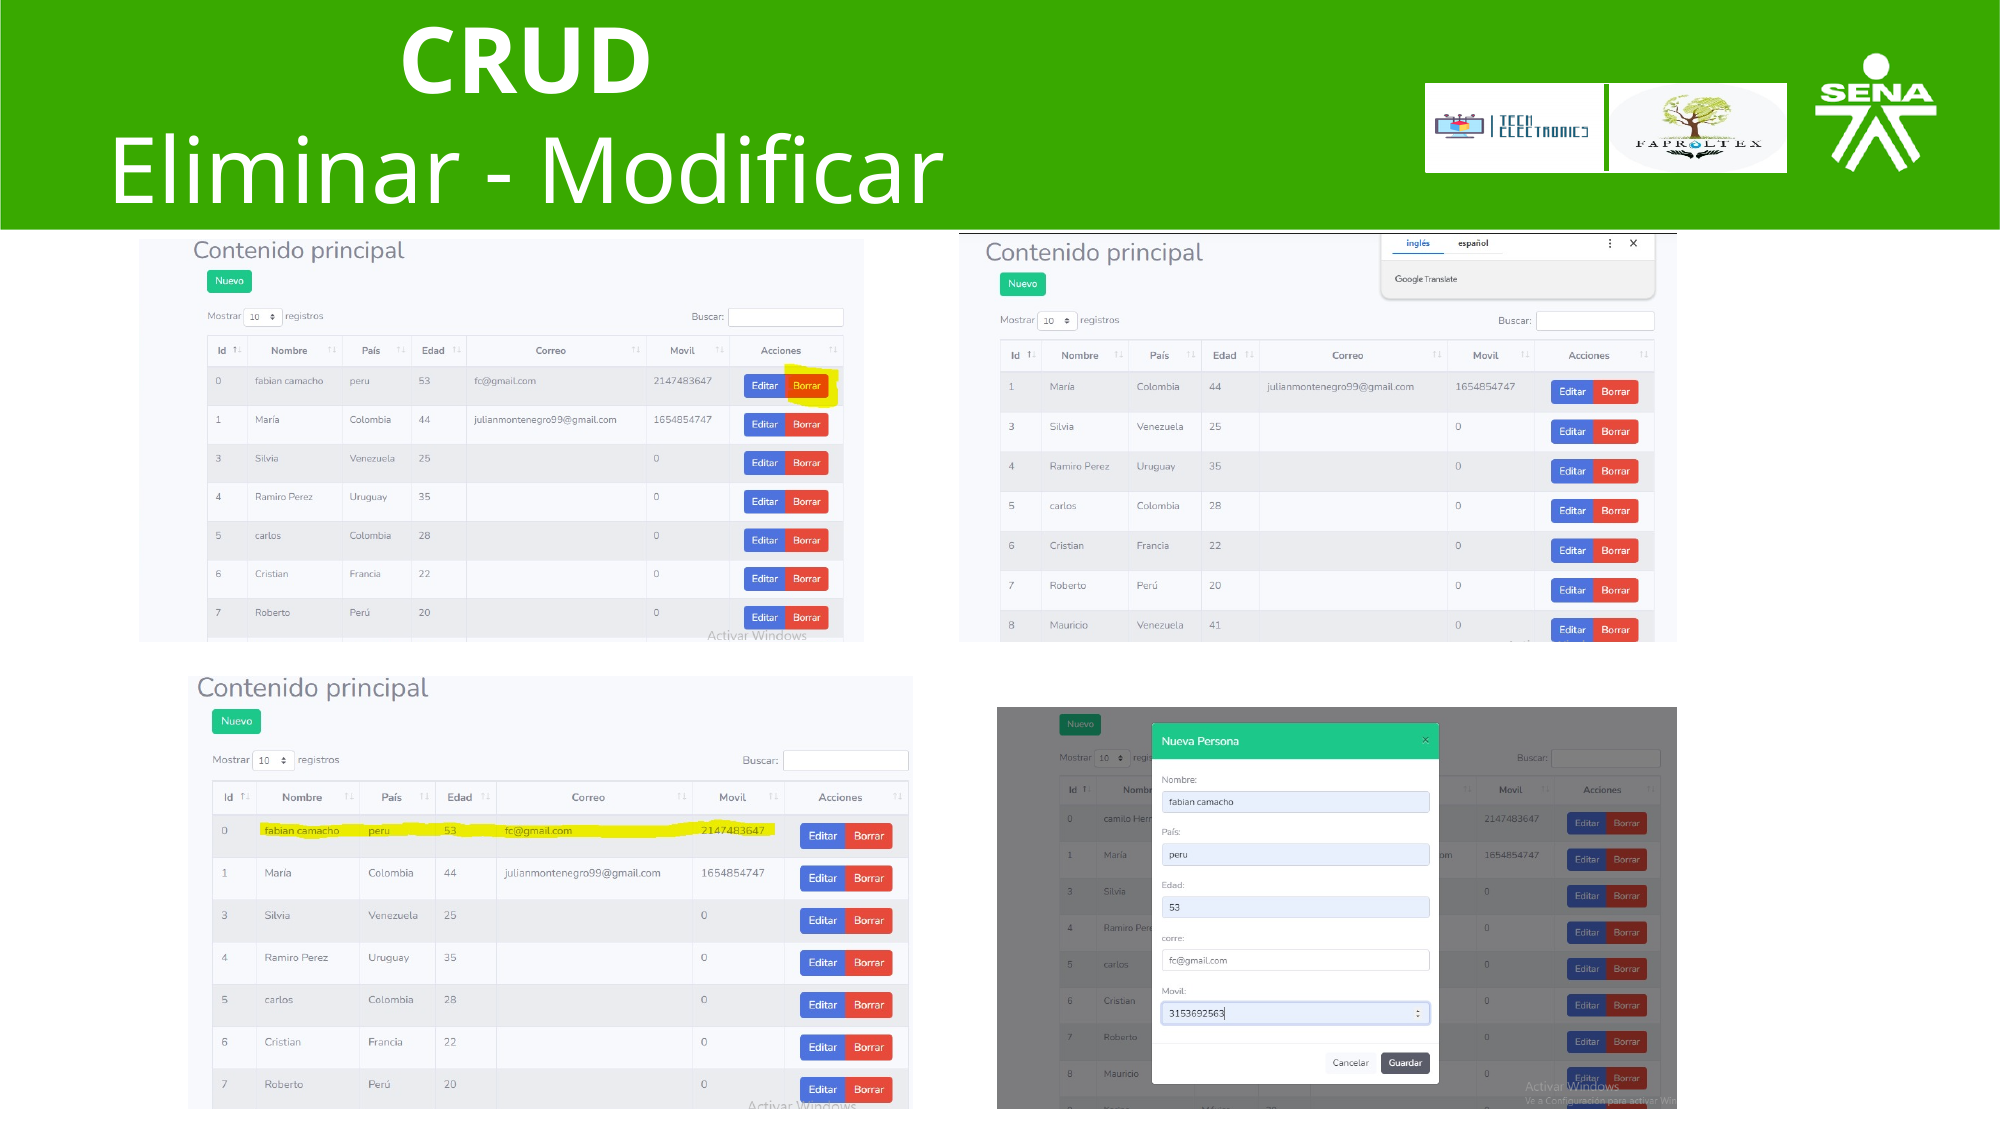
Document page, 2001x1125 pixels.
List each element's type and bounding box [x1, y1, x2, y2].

picture [188, 676, 913, 1109]
picture [997, 706, 1677, 1109]
picture [139, 239, 864, 642]
picture [959, 233, 1677, 642]
picture [0, 0, 2000, 230]
